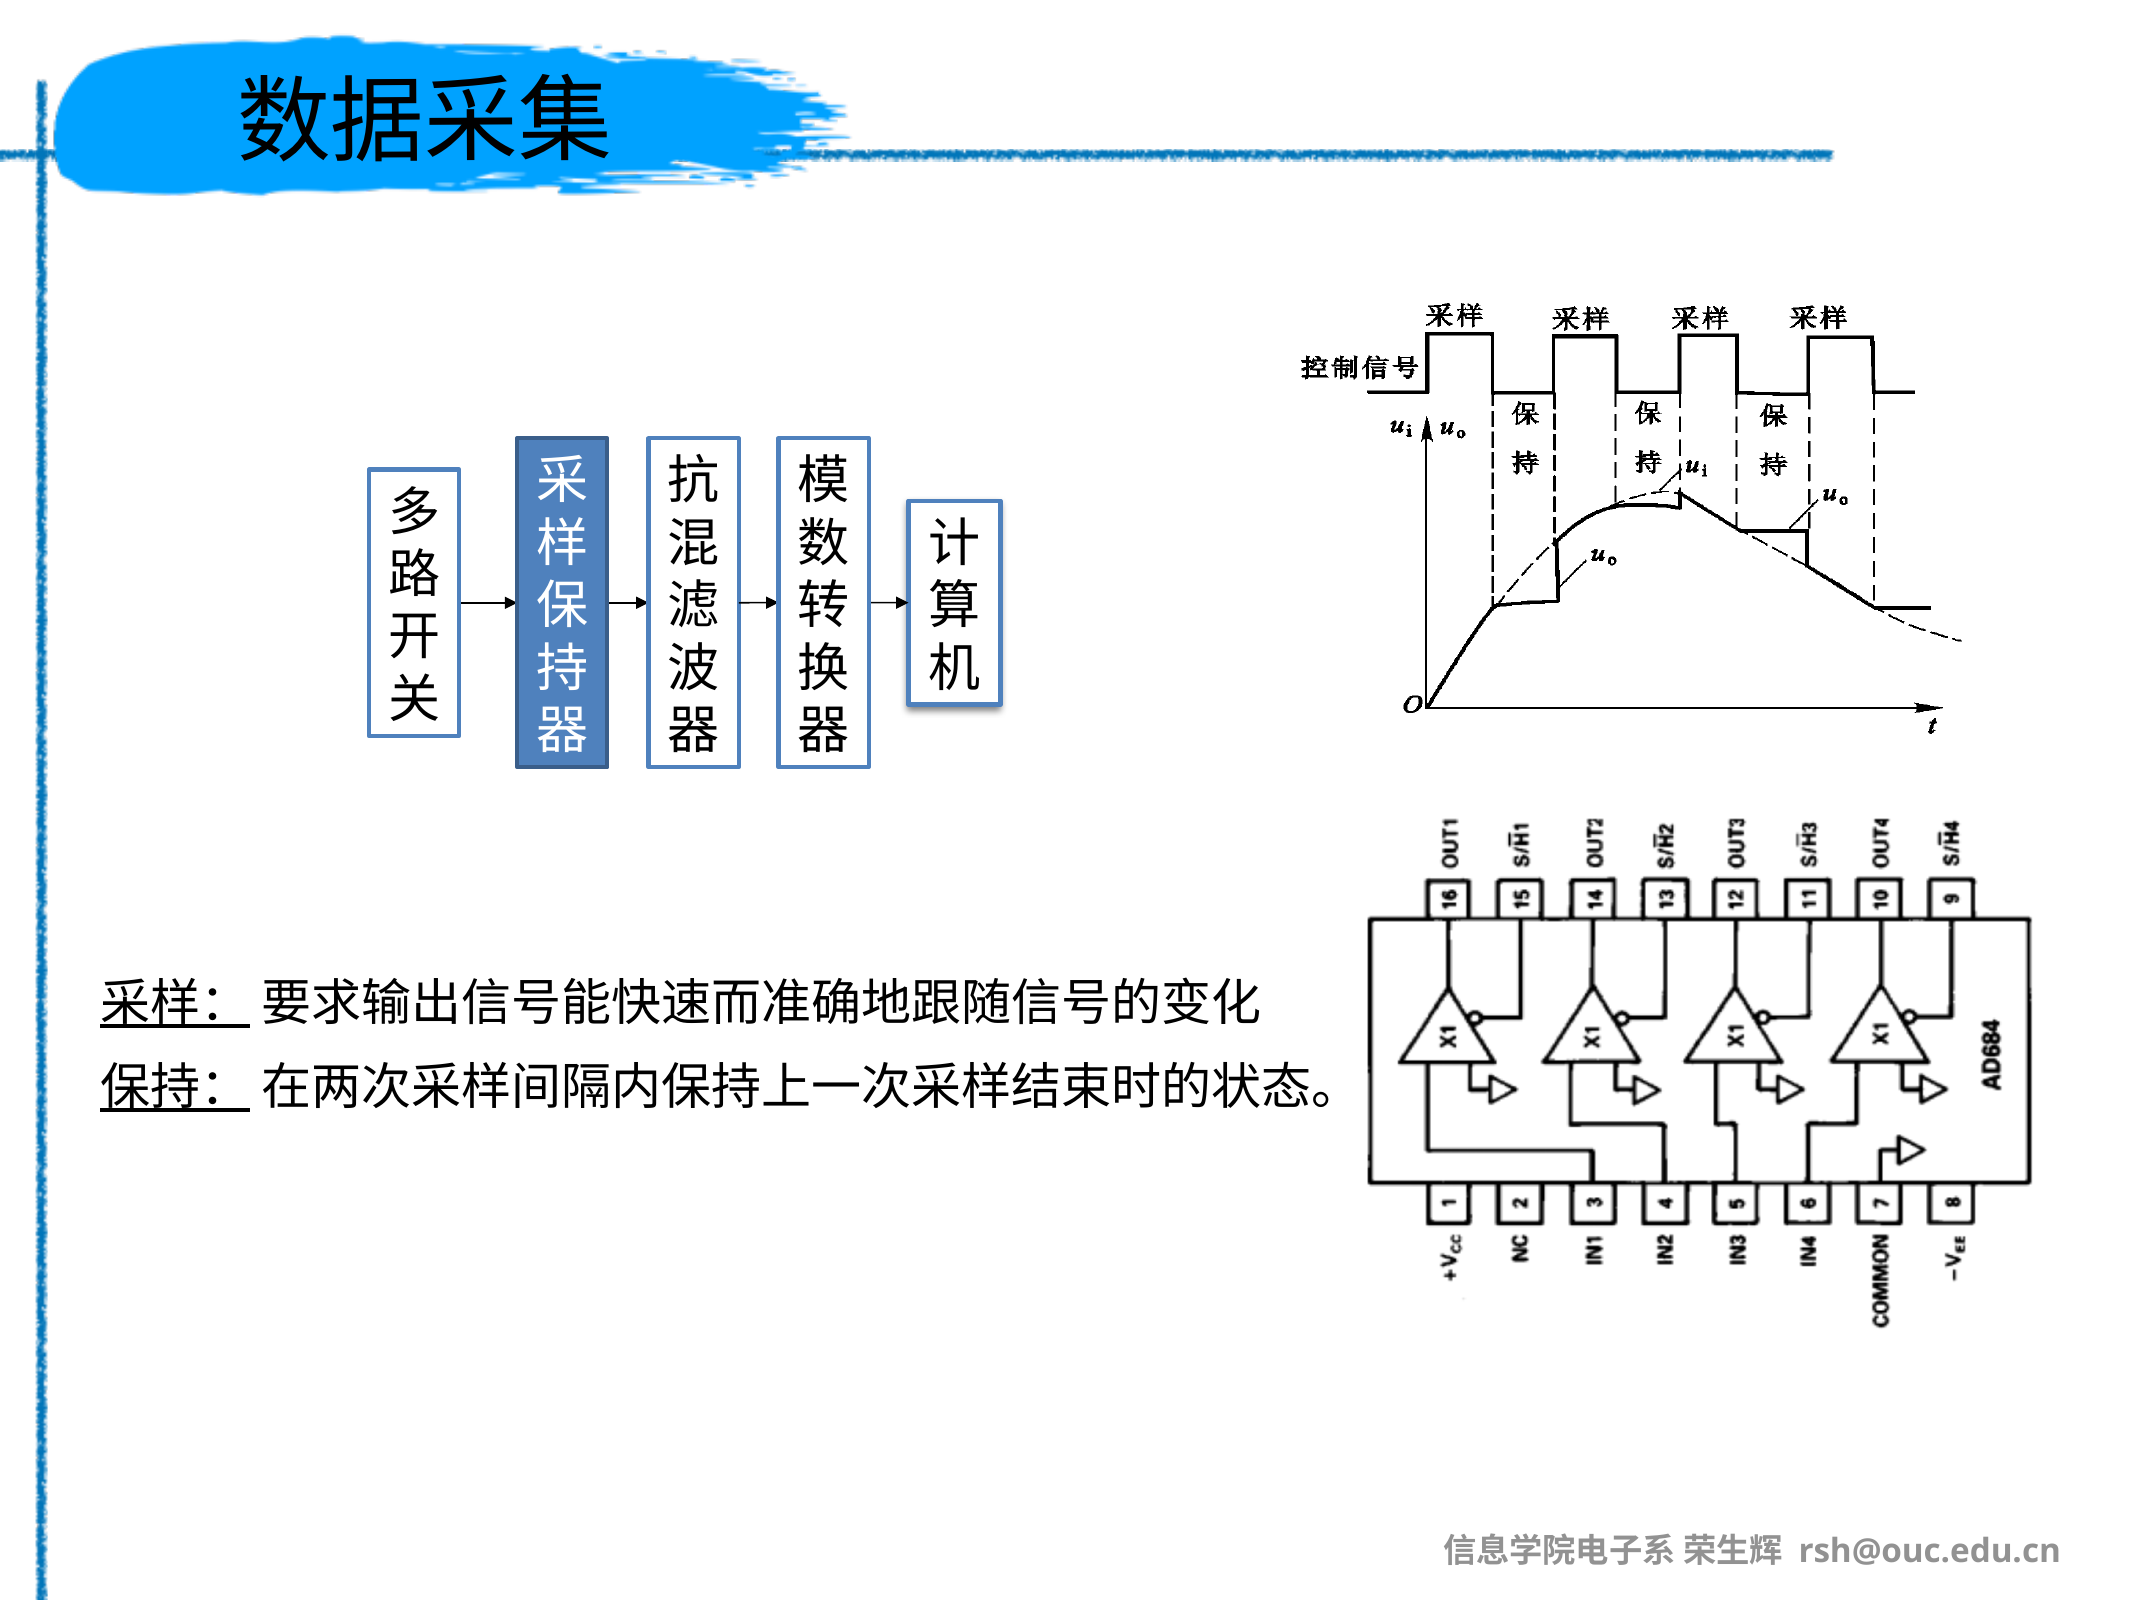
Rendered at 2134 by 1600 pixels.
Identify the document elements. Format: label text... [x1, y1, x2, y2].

text_box 采样： 要求输出信号能快速而准确地跟随信号的变化 保持： 在两次采样间隔内保持上一次采样结束时的状态。 [100, 946, 1339, 1115]
picture [790, 32, 1841, 200]
picture [0, 32, 59, 1600]
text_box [368, 404, 1001, 801]
picture [1291, 297, 2036, 1417]
title 数据采集 [58, 22, 791, 210]
